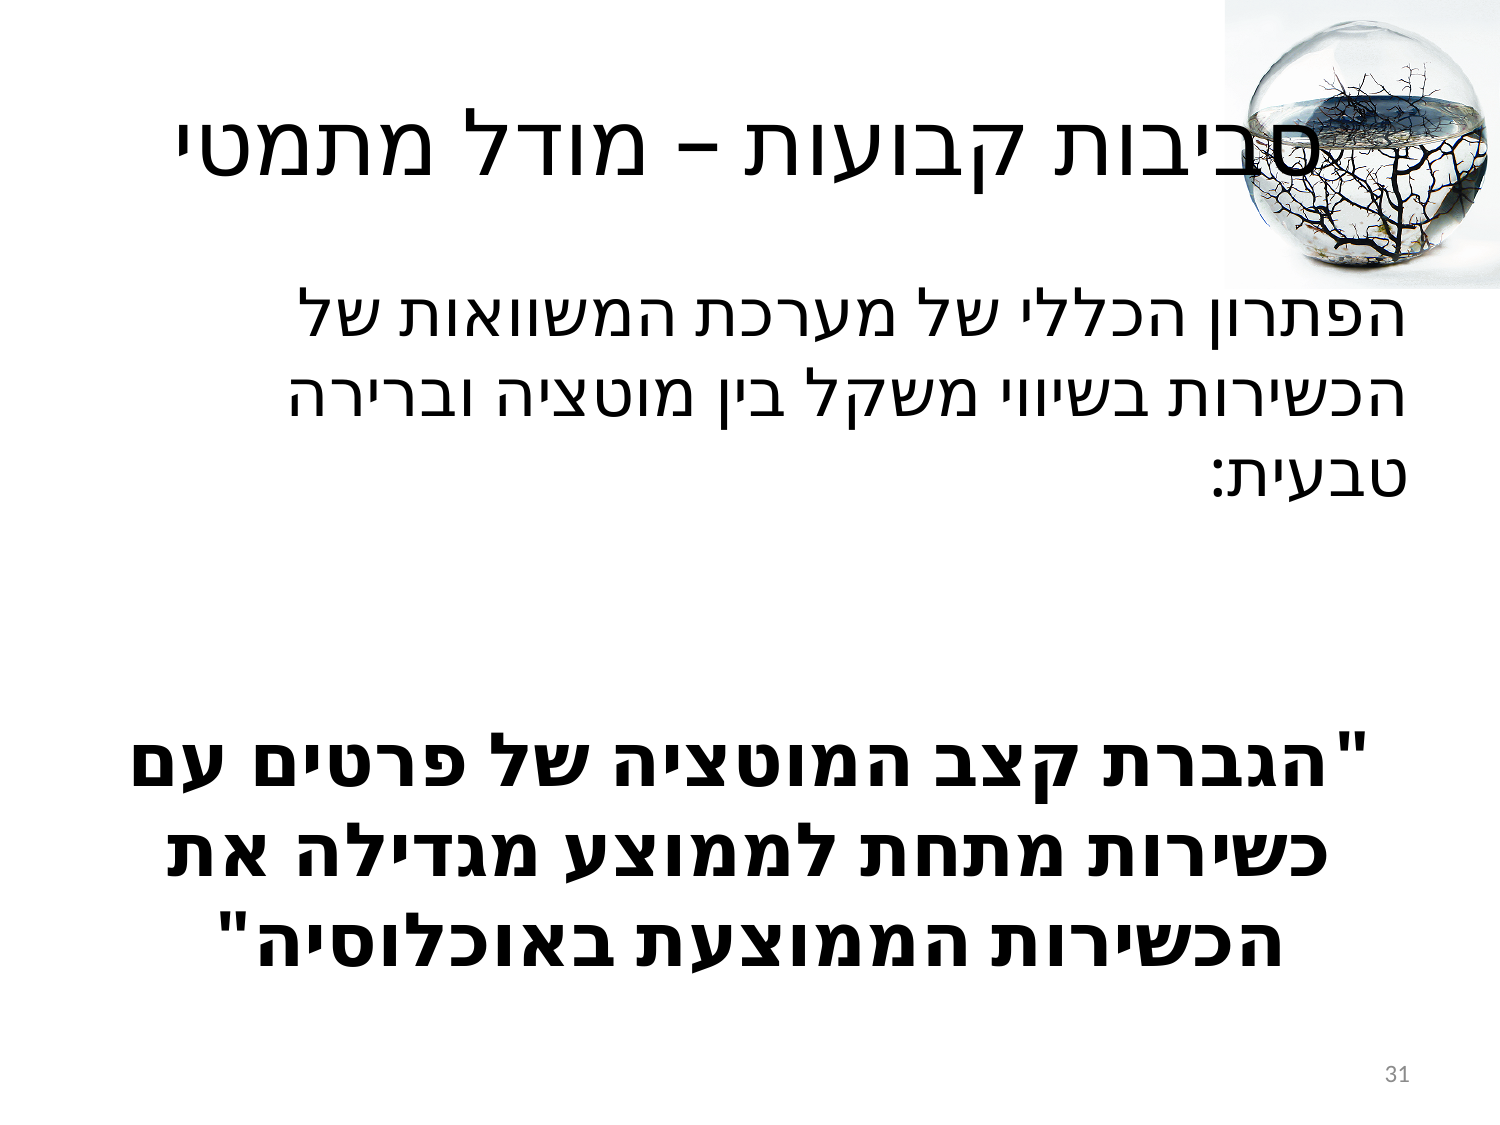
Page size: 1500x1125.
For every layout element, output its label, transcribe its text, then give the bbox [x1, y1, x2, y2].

title סביבות קבועות – מודל מתמטי [75, 45, 1219, 233]
slide_number 31 [1074, 1042, 1425, 1103]
picture [1224, 0, 1500, 289]
